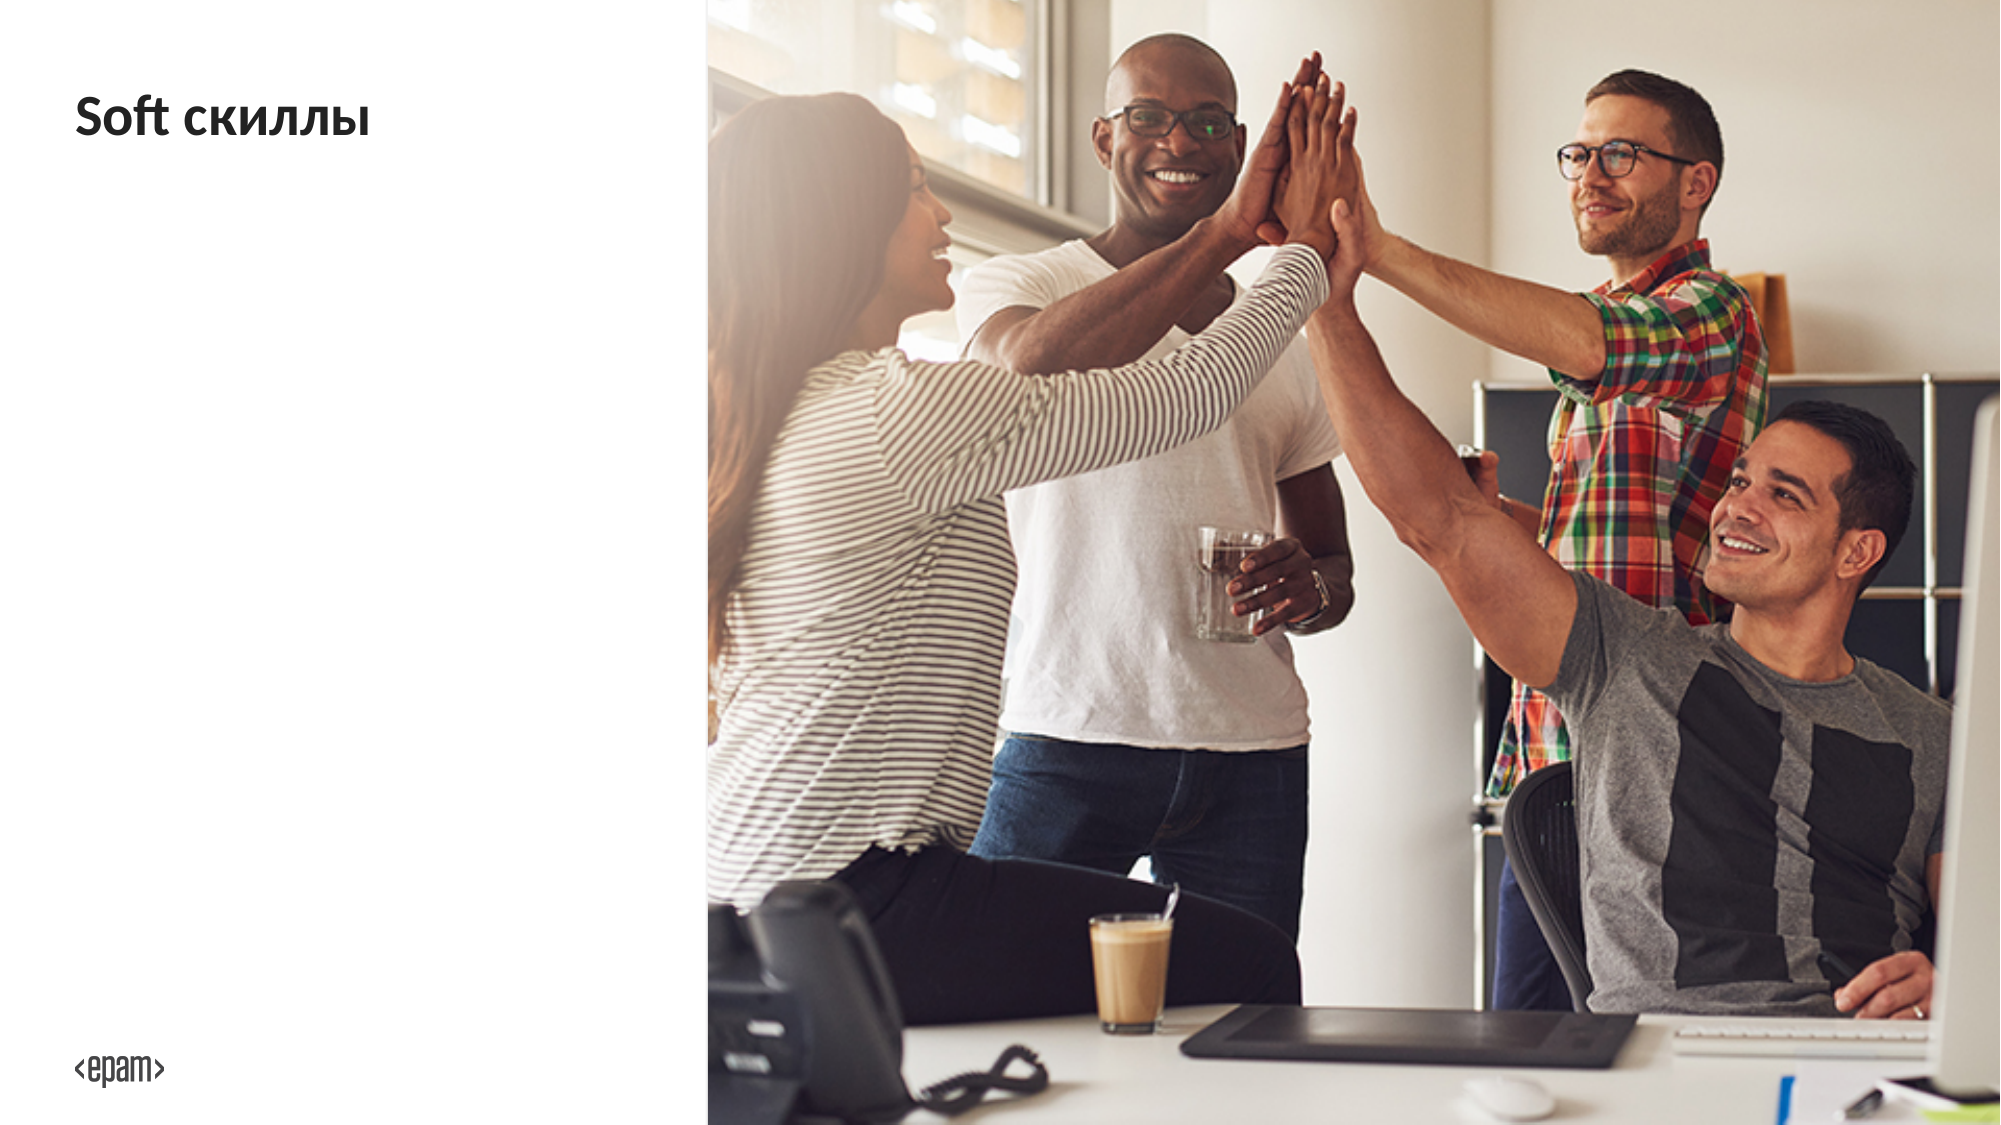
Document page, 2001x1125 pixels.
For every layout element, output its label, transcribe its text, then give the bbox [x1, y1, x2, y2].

picture [707, 0, 2000, 1125]
title Soft скиллы [75, 77, 667, 133]
picture [75, 1056, 164, 1088]
